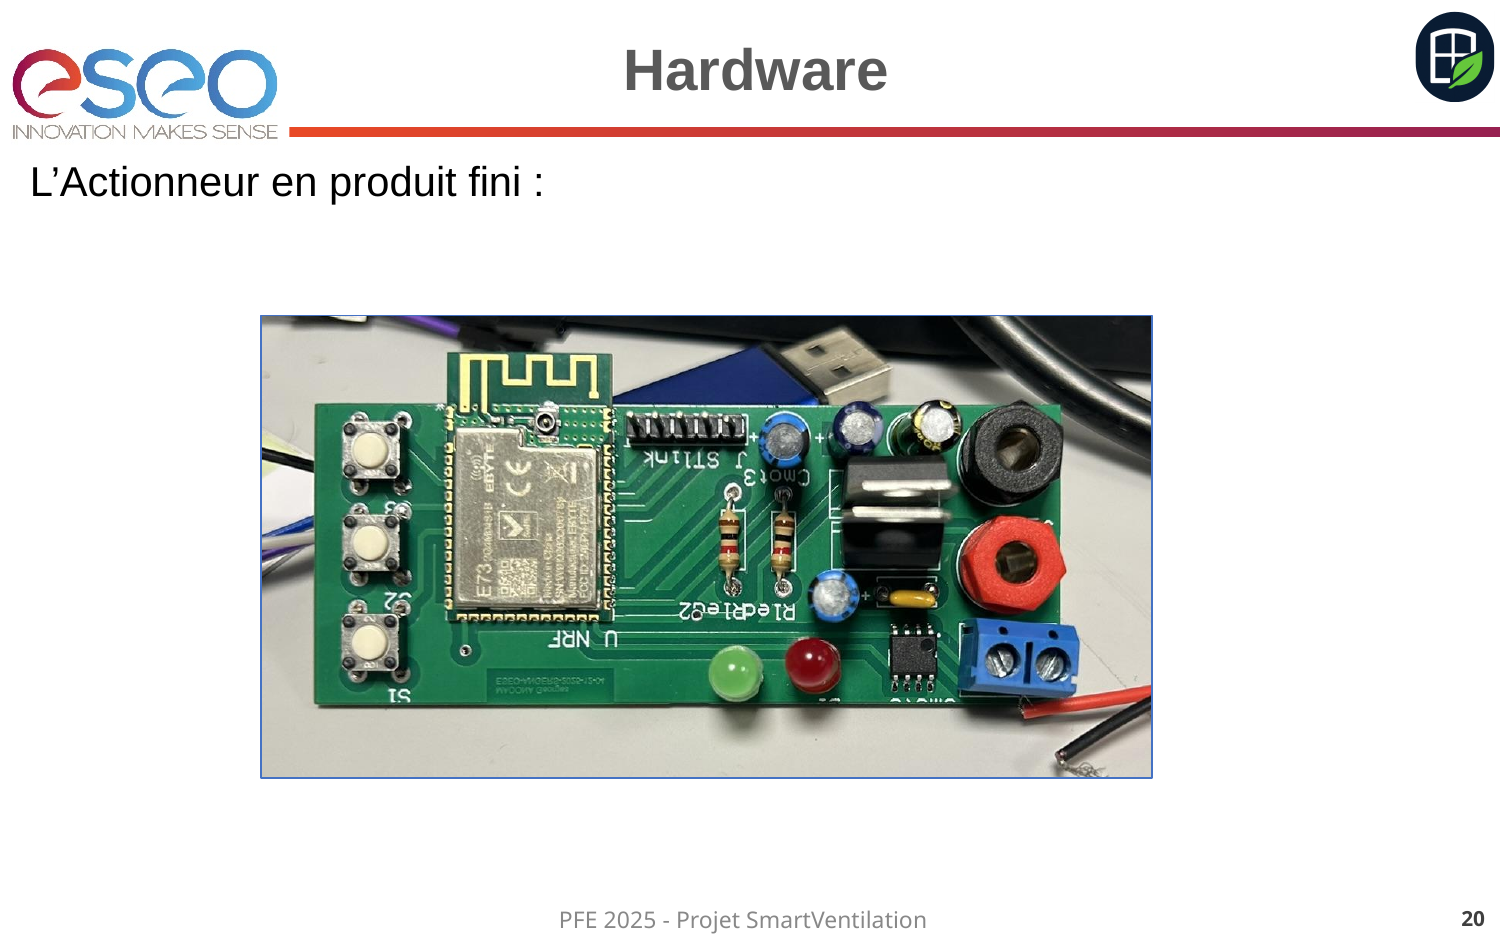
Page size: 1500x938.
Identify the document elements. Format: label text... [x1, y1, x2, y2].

picture [11, 46, 278, 150]
text_box L’Actionneur en produit fini : [14, 147, 941, 213]
title Hardware [289, 7, 1223, 127]
slide_number ‹#› [1316, 901, 1500, 938]
footer PFE 2025 - Projet SmartVentilation [490, 901, 997, 937]
picture [1414, 11, 1495, 103]
picture [261, 315, 1152, 778]
